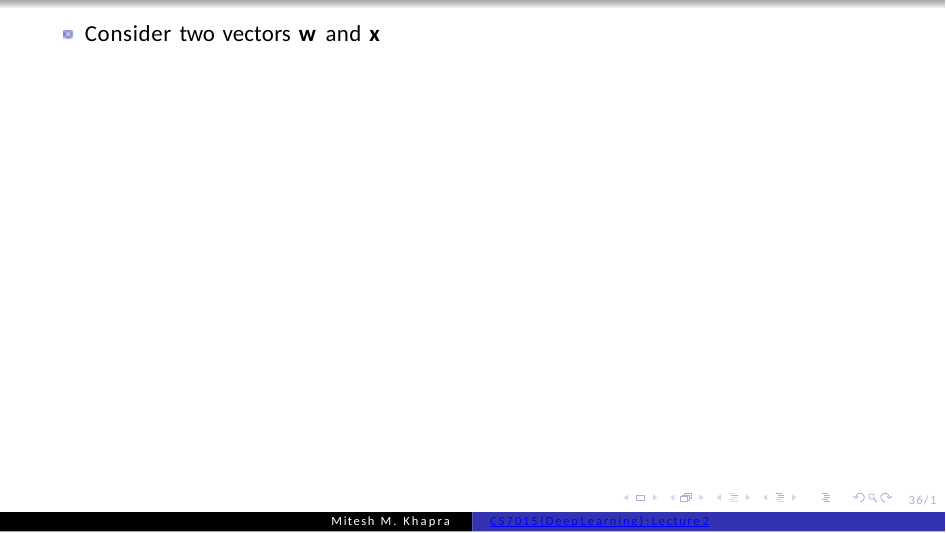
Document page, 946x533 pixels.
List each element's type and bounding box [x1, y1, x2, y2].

text_box [906, 493, 942, 508]
picture [0, 0, 945, 8]
text_box [82, 16, 387, 46]
picture [62, 30, 74, 42]
text_box [0, 511, 946, 532]
